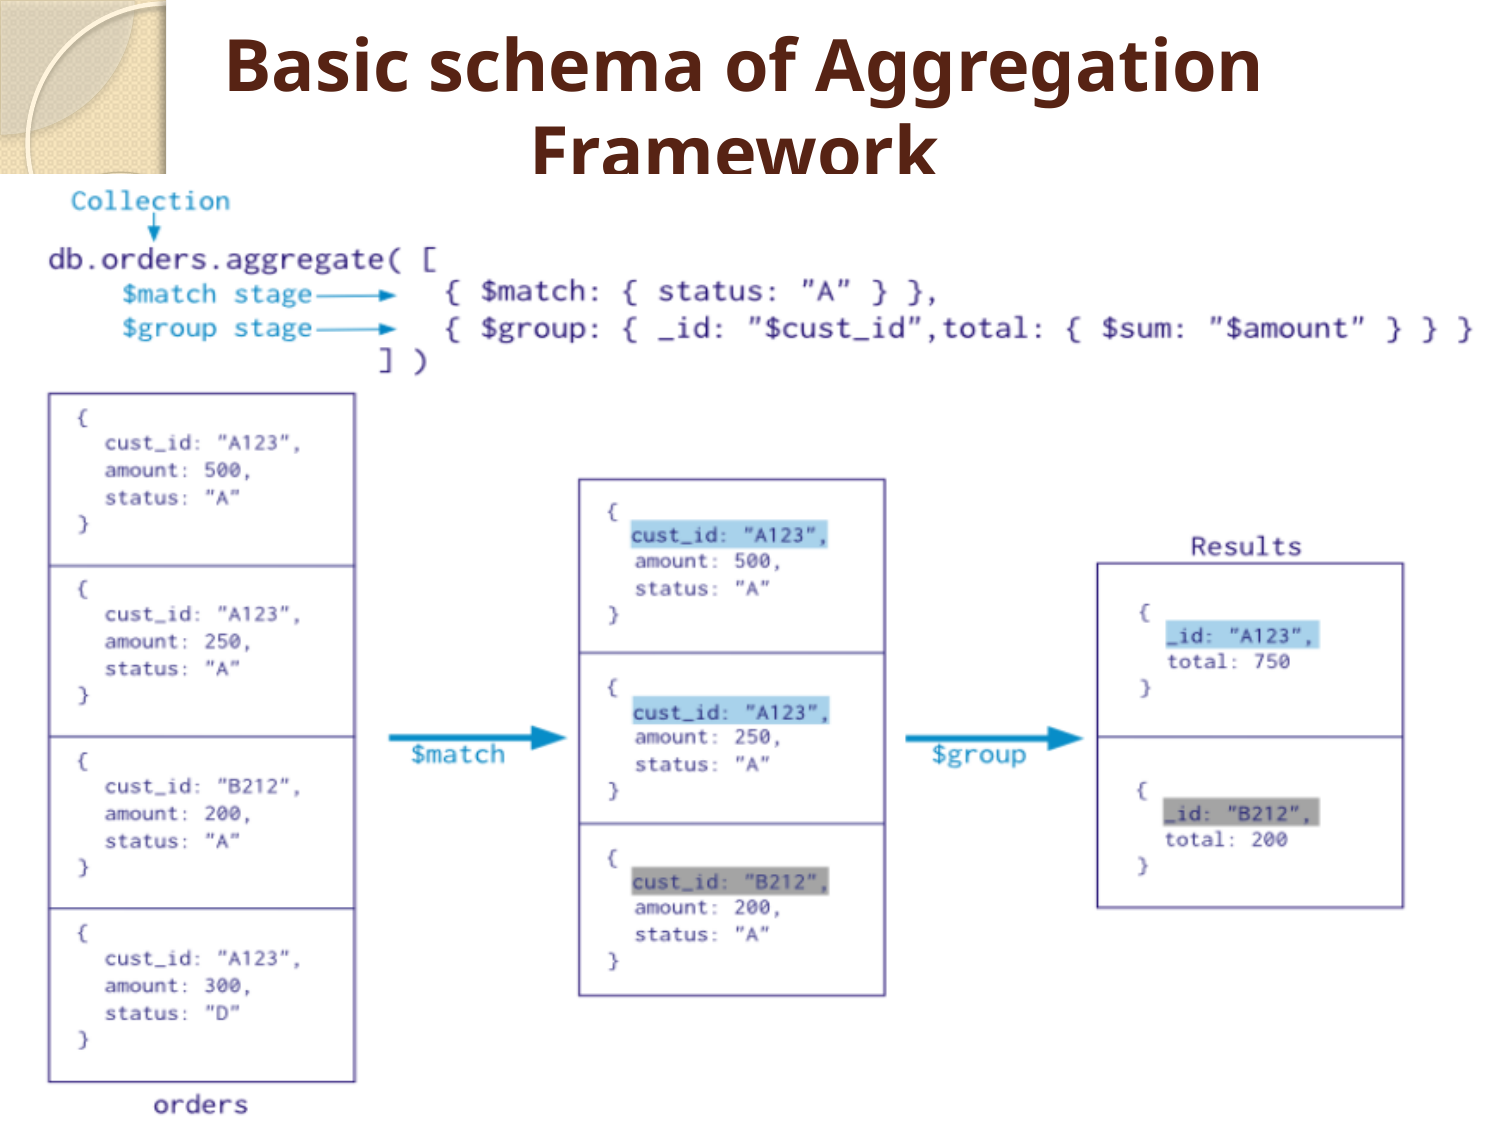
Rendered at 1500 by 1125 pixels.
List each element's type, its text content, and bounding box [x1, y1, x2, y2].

title Basic schema of Aggregation Framework [0, 12, 1488, 170]
picture [0, 174, 1500, 1125]
